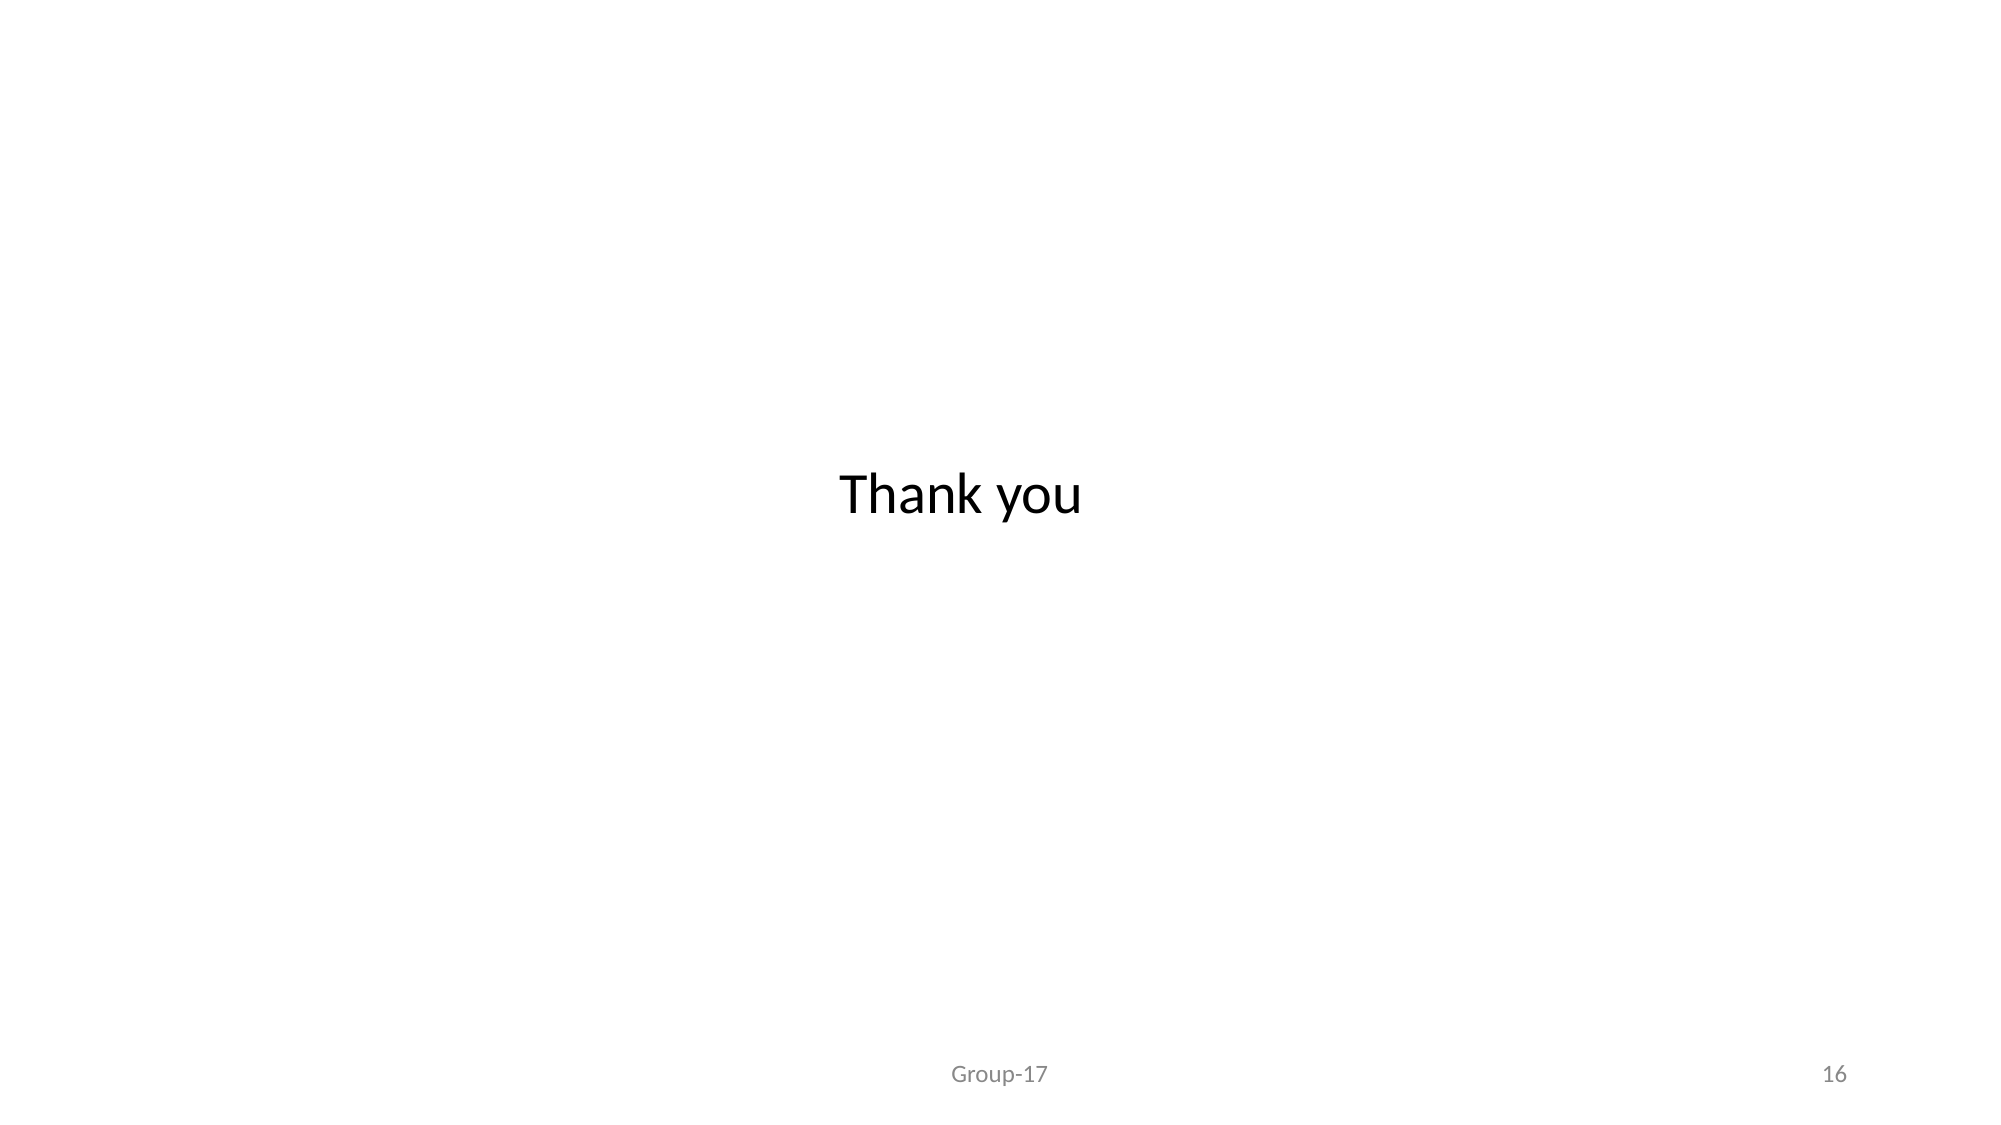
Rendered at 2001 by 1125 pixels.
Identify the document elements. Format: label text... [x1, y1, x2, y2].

list Thank you [805, 456, 1143, 576]
slide_number 16 [1412, 1042, 1863, 1103]
footer Group-17 [662, 1042, 1338, 1103]
